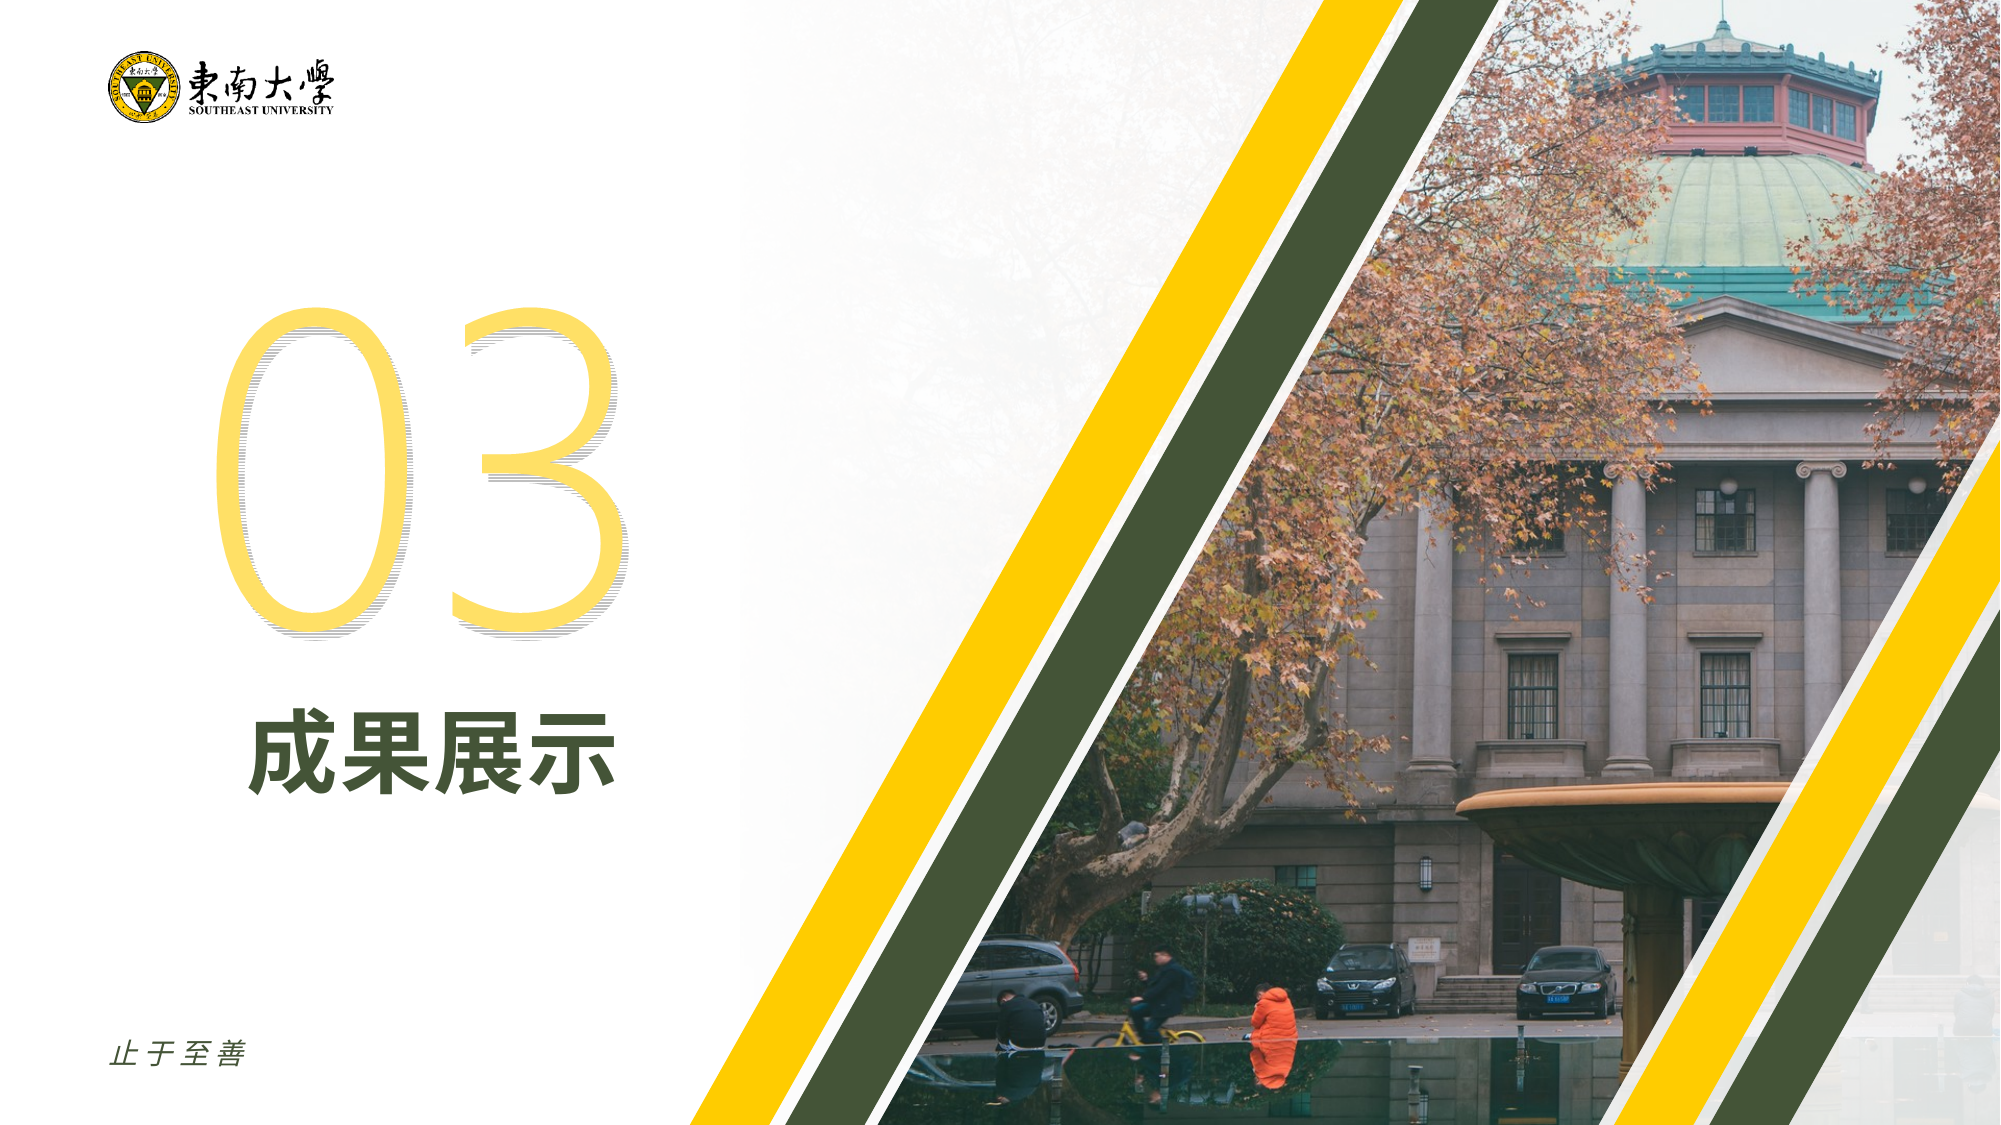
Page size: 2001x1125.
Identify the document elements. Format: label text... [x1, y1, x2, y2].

list 成果展示 [0, 687, 881, 807]
picture [877, 0, 2000, 1125]
slide_number 止于至善 [108, 1022, 657, 1083]
picture [182, 220, 672, 747]
picture [108, 51, 334, 123]
